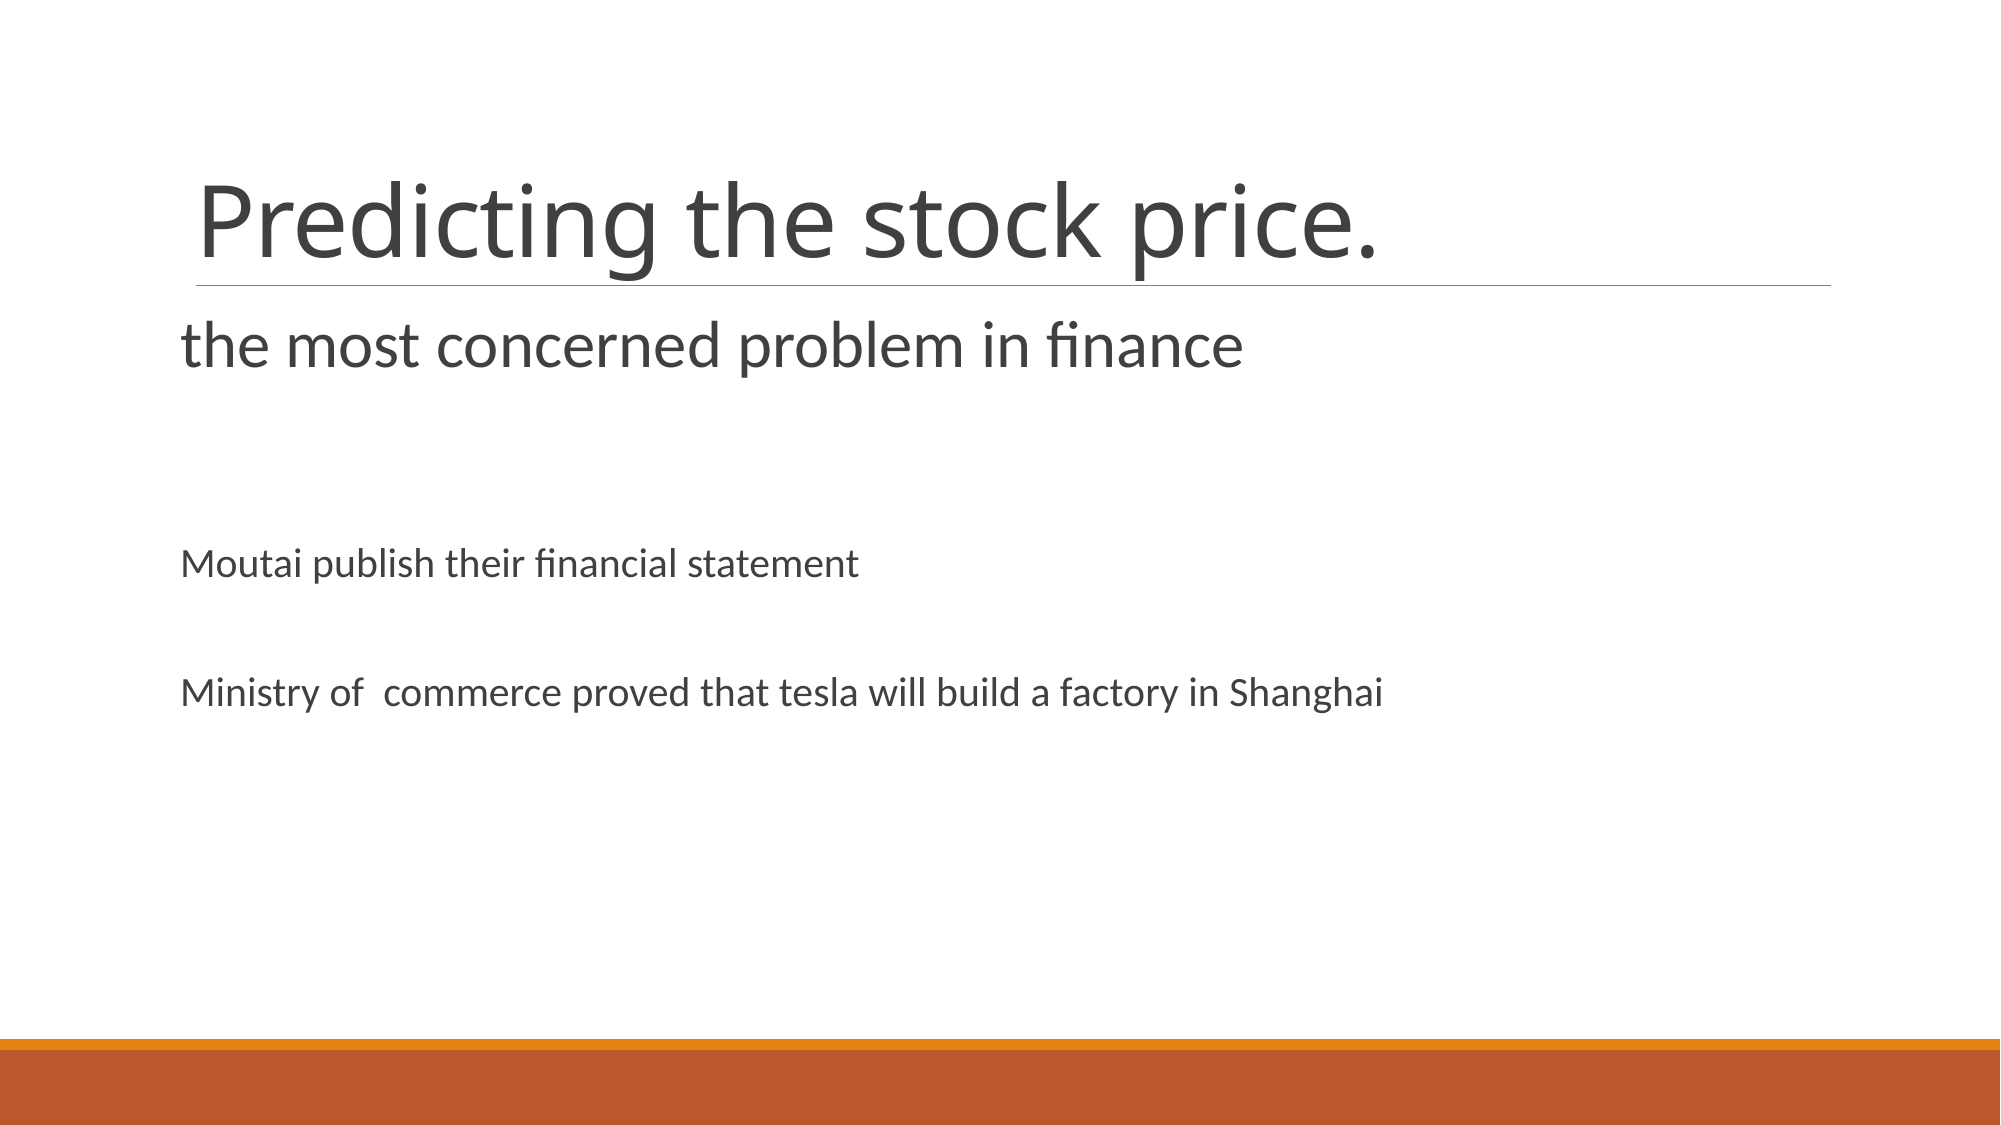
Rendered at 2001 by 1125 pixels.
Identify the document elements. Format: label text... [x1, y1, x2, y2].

list the most concerned problem in finance Moutai publish their financial statement Ministry of commerce proved that tesla will build a factory in Shanghai [180, 302, 1830, 963]
title Predicting the stock price. [180, 47, 1830, 285]
